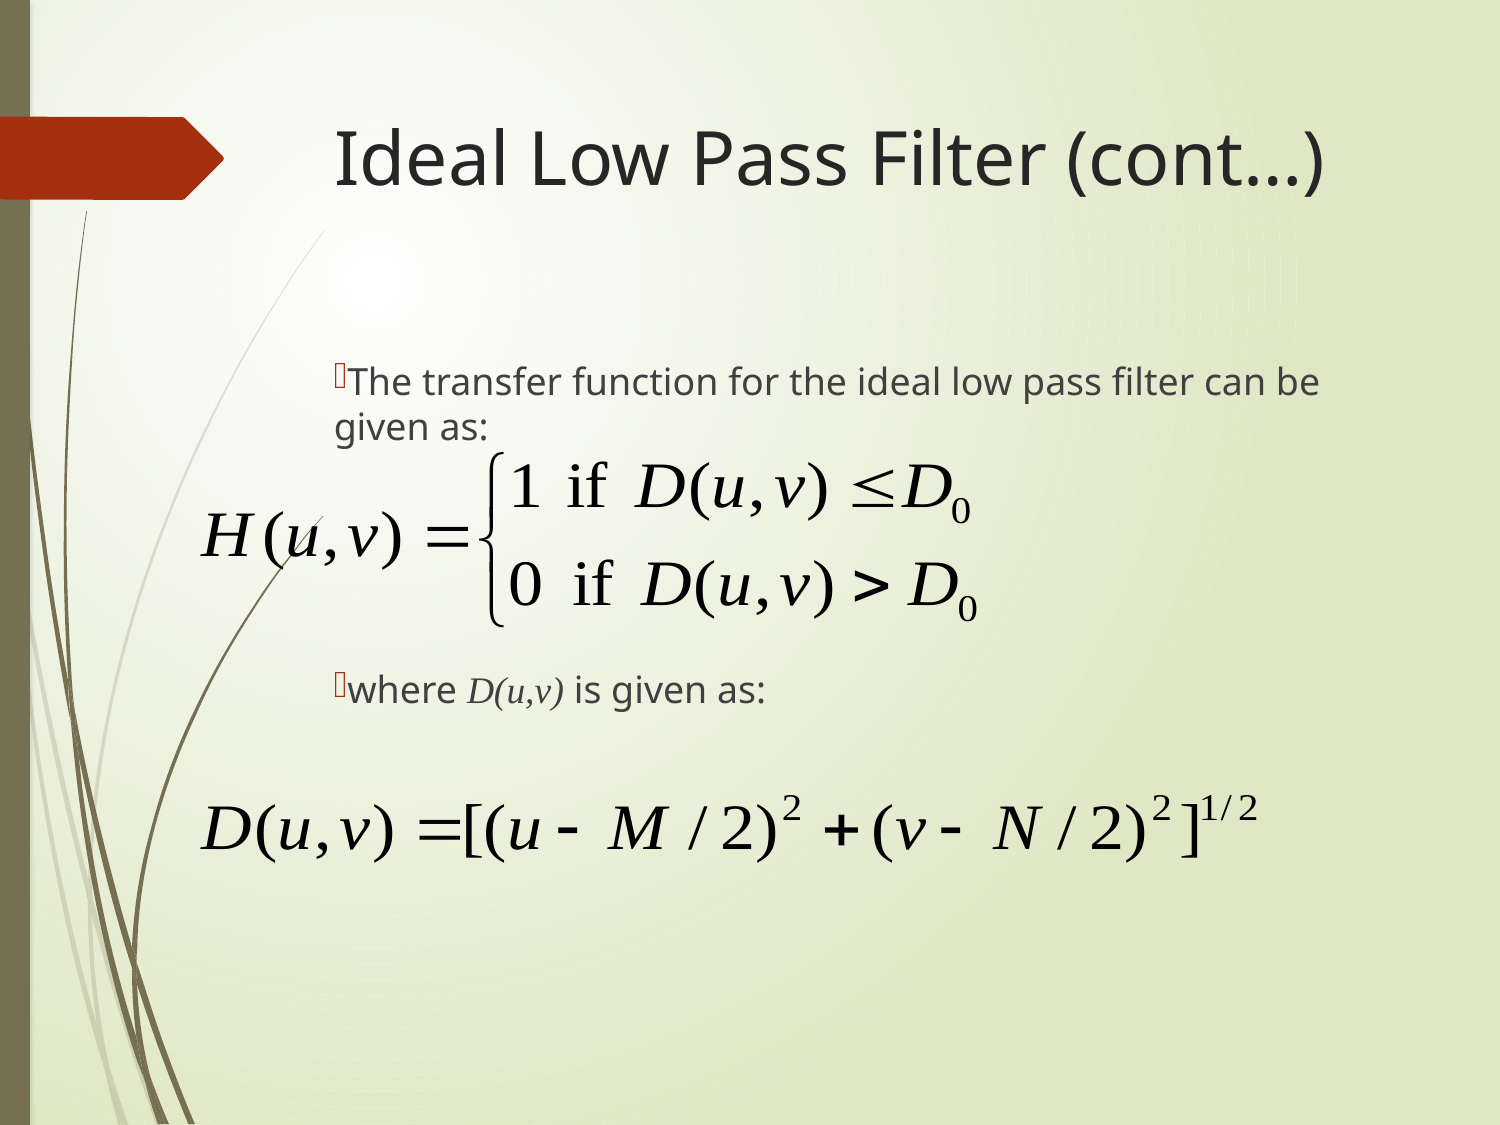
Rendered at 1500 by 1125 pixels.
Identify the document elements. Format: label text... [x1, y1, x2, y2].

title Ideal Low Pass Filter (cont…) [319, 102, 1400, 313]
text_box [188, 436, 996, 643]
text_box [188, 778, 1271, 877]
list The transfer function for the ideal low pass filter can be given as: where D(u,v) is given as: [318, 350, 1400, 970]
